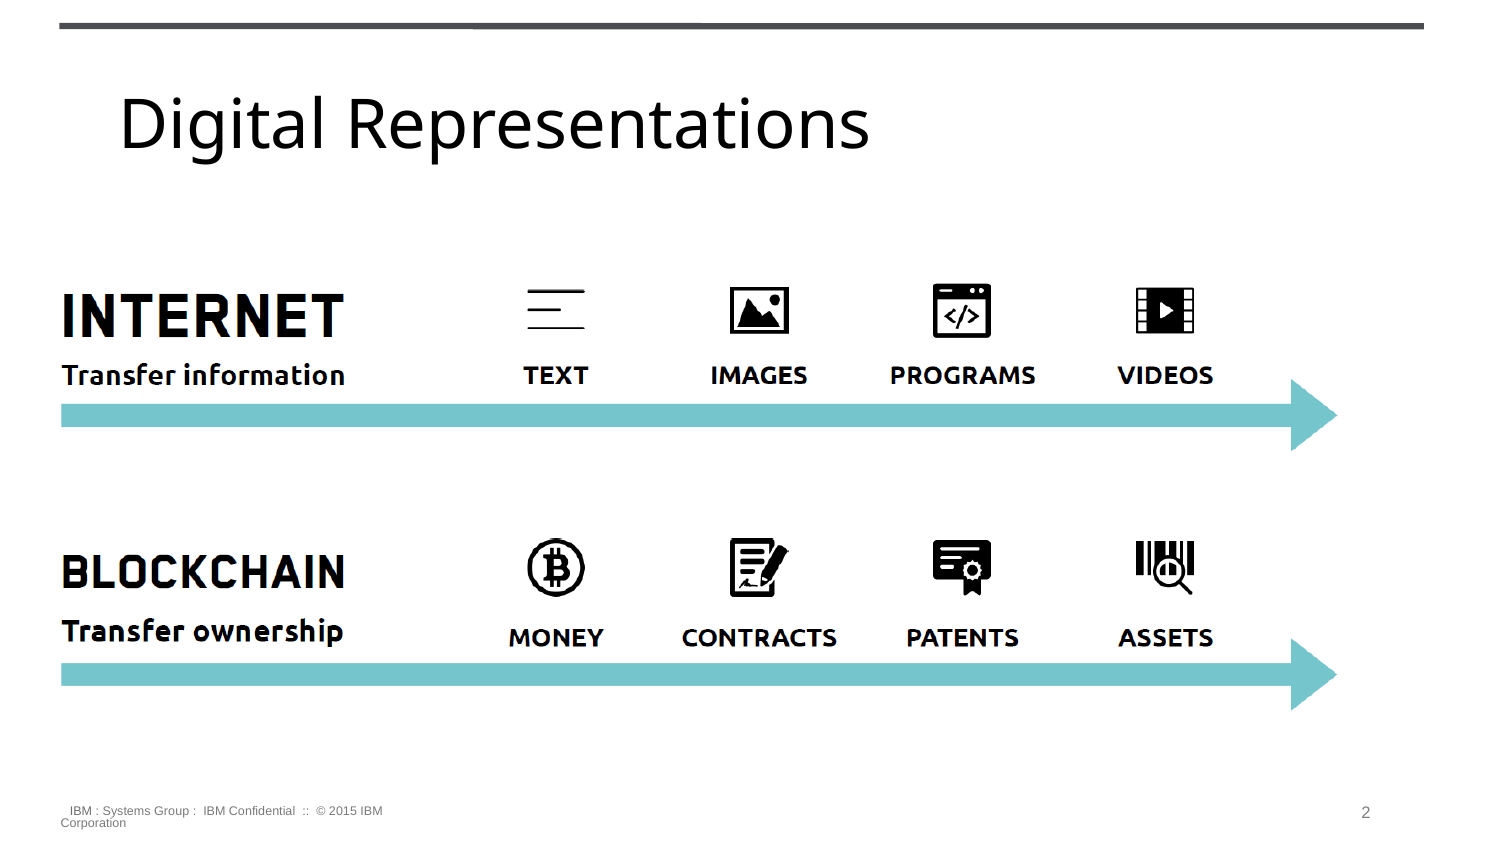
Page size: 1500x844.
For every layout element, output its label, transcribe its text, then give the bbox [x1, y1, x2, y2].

picture [36, 235, 1356, 729]
title Digital Representations [103, 44, 1397, 208]
